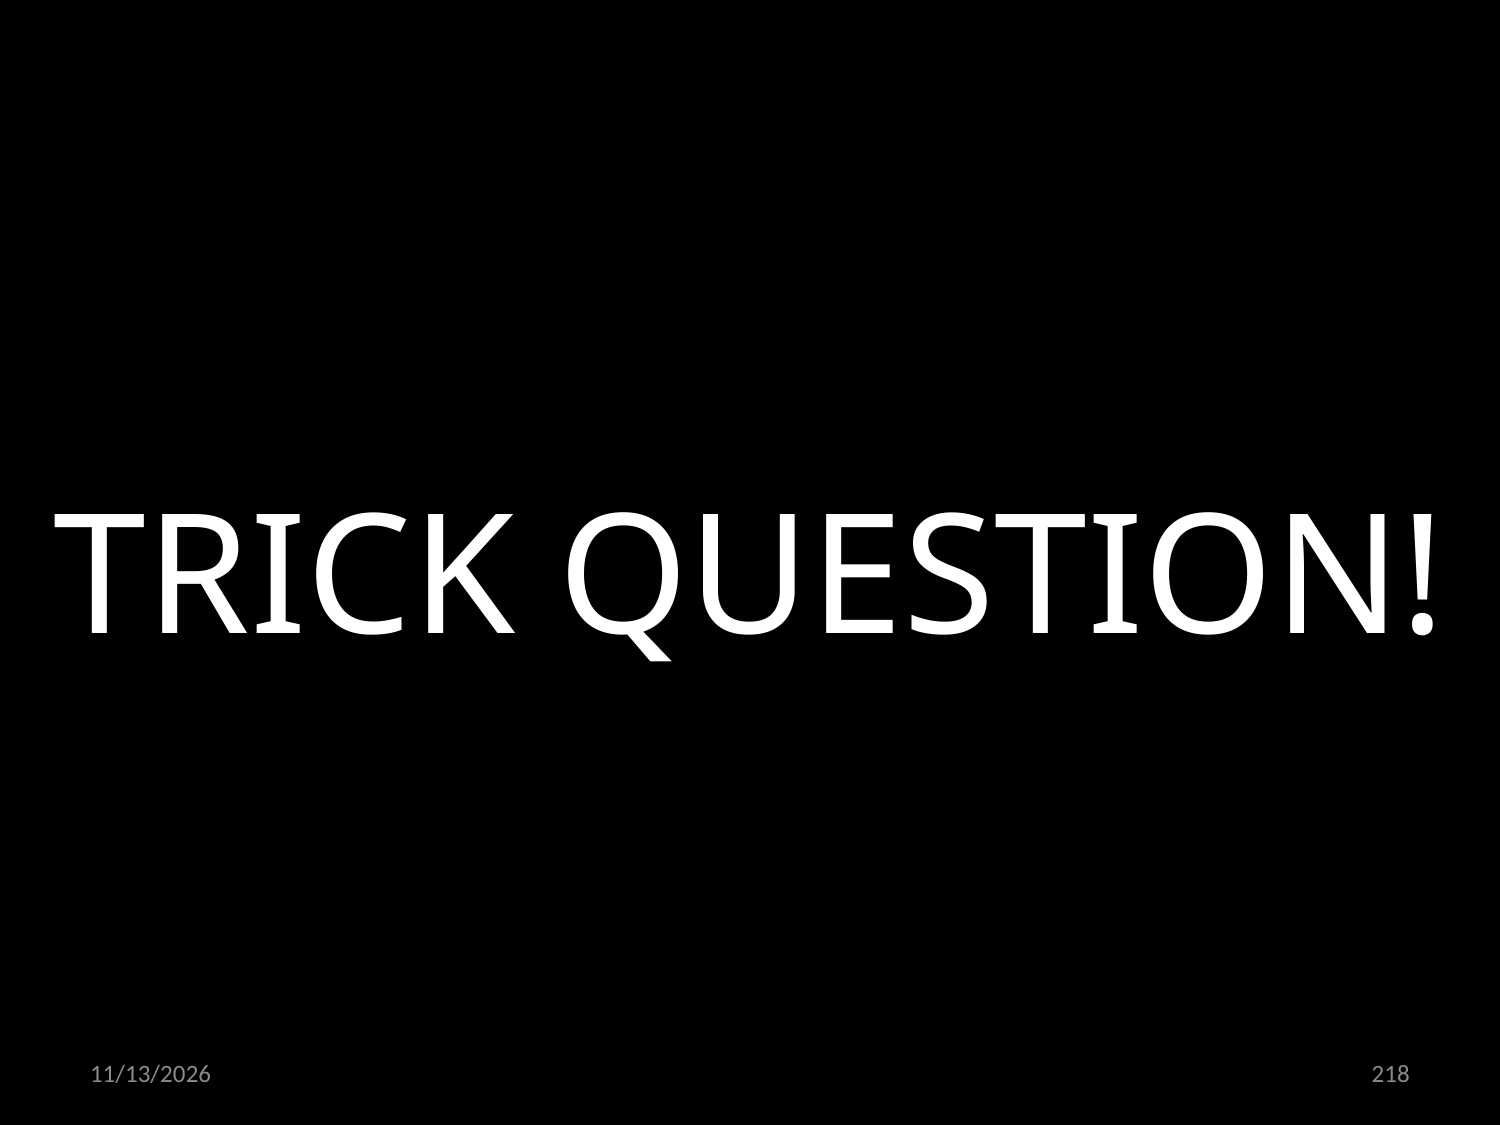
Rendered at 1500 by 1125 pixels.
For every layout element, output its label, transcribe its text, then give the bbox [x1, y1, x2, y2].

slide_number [75, 1042, 425, 1103]
slide_number 218 [1074, 1042, 1425, 1103]
text_box TRICK QUESTION! [0, 459, 1500, 561]
